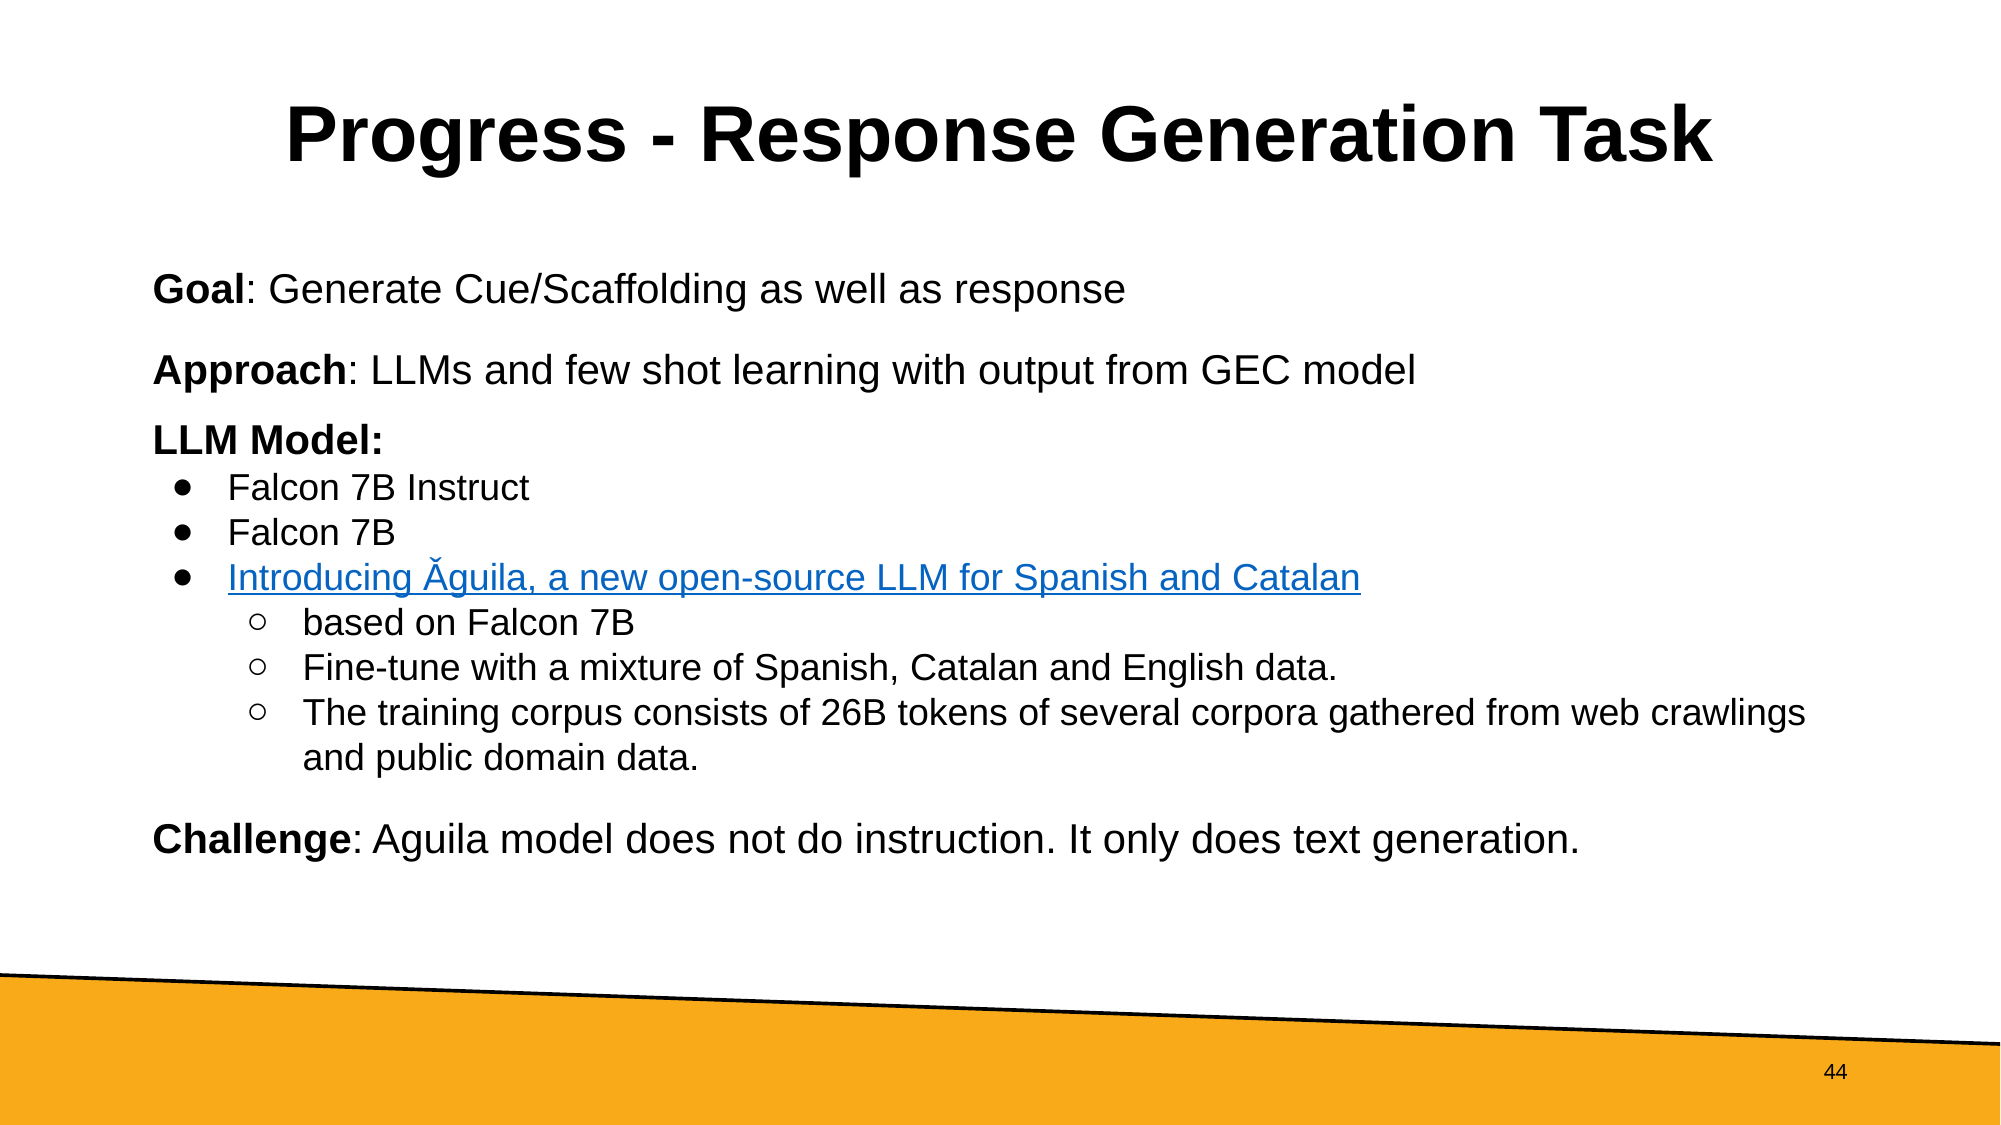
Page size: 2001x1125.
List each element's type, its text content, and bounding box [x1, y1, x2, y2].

text_box LLM Model: Falcon 7B Instruct Falcon 7B Introducing Ǎguila, a new open-source LLM for Spanish and Catalan based on Falcon 7B Fine-tune with a mixture of Spanish, Catalan and English data. The training corpus consists of 26B tokens of several corpora gathered from web crawlings and public domain data. [137, 397, 1863, 793]
slide_number ‹#› [1412, 1042, 1863, 1103]
text_box Challenge: Aguila model does not do instruction. It only does text generation. [137, 796, 1863, 877]
title Progress - Response Generation Task [137, 26, 1863, 245]
text_box Approach: LLMs and few shot learning with output from GEC model [137, 328, 1863, 397]
text_box Goal: Generate Cue/Scaffolding as well as response [137, 246, 1863, 327]
